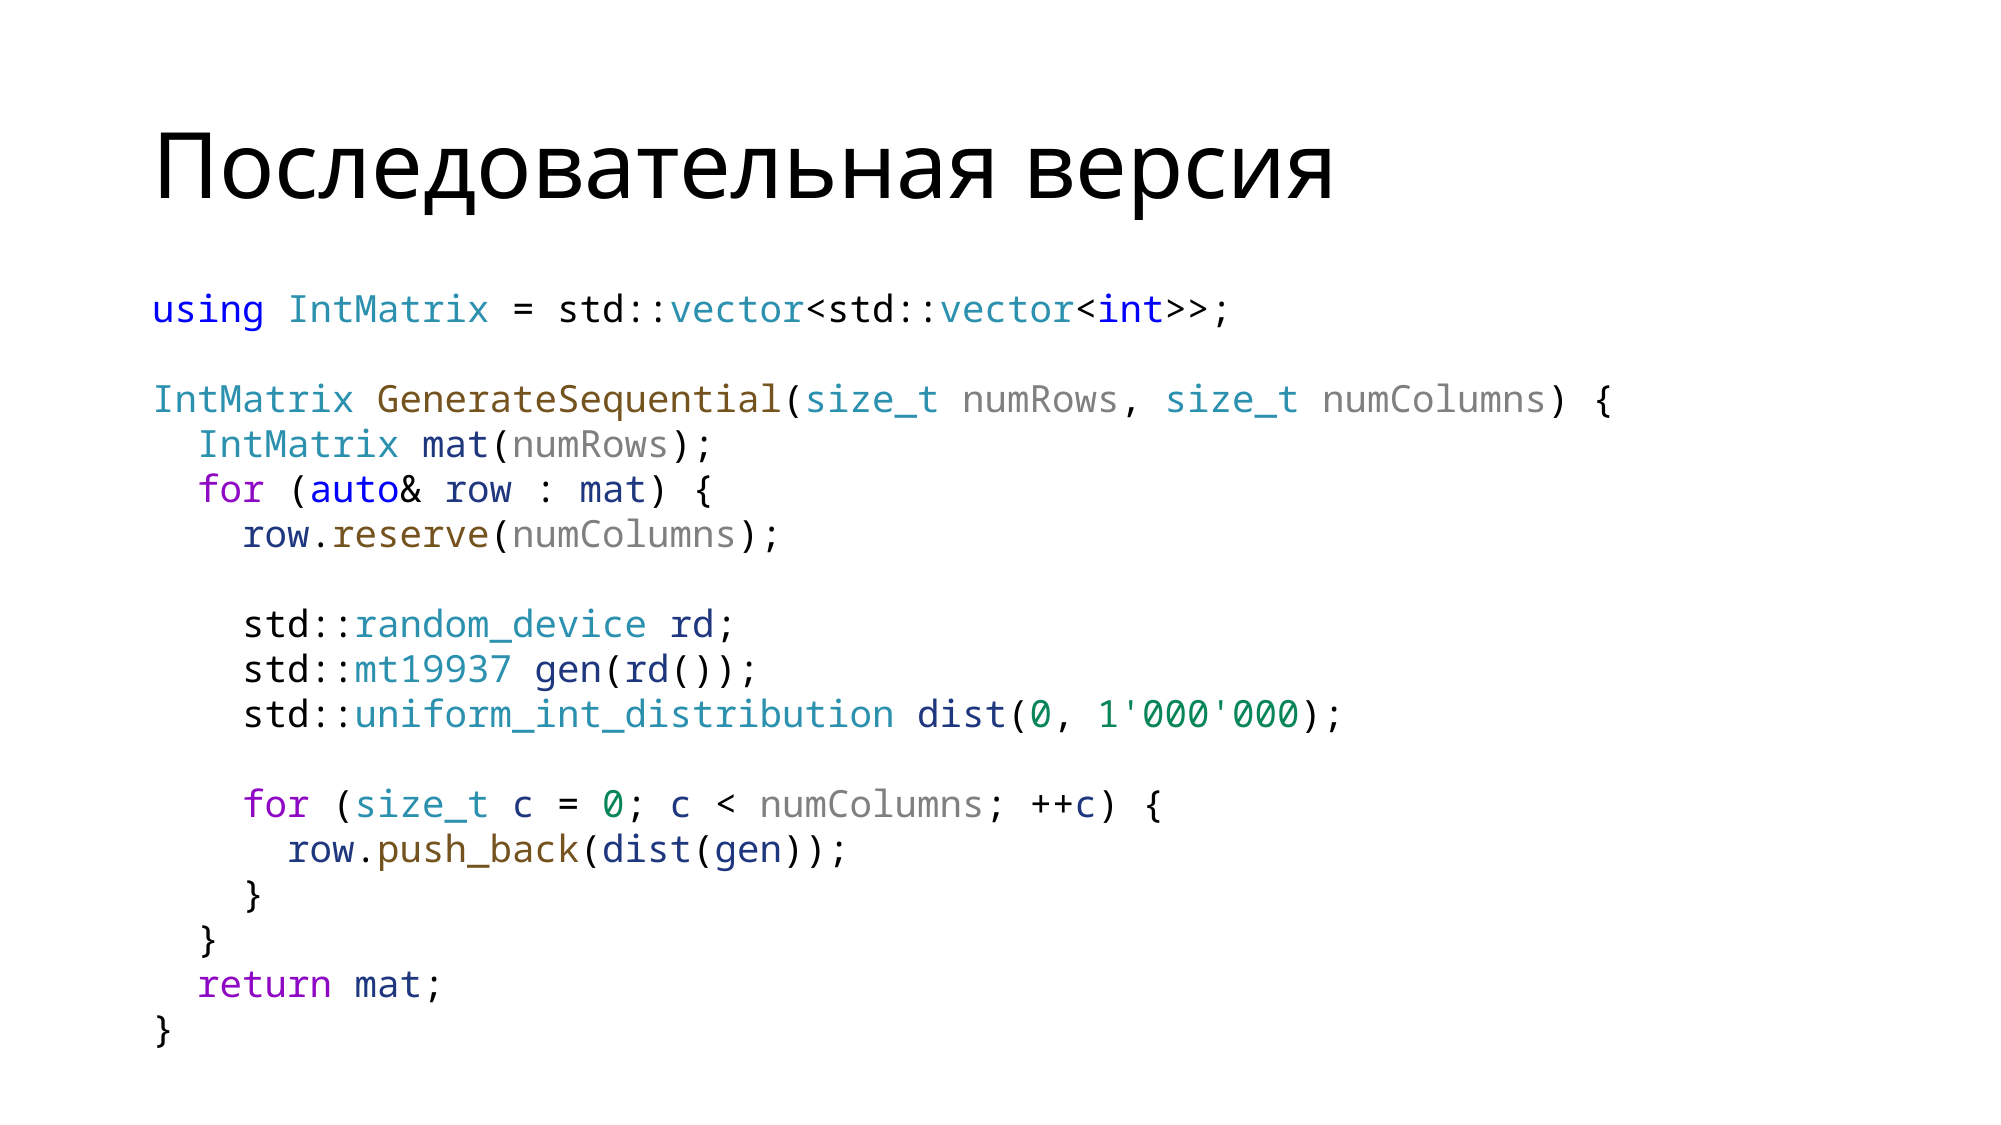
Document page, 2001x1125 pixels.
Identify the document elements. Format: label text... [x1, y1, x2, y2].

title Последовательная версия [137, 59, 1863, 277]
text_box using IntMatrix = std::vector<std::vector<int>>; IntMatrix GenerateSequential(size_t numRows, size_t numColumns) { IntMatrix mat(numRows); for (auto& row : mat) { row.reserve(numColumns); std::random_device rd; std::mt19937 gen(rd()); std::uniform_int_distribution dist(0, 1'000'000); for (size_t c = 0; c < numColumns; ++c) { row.push_back(dist(gen)); } } return mat; } [137, 277, 1863, 1057]
